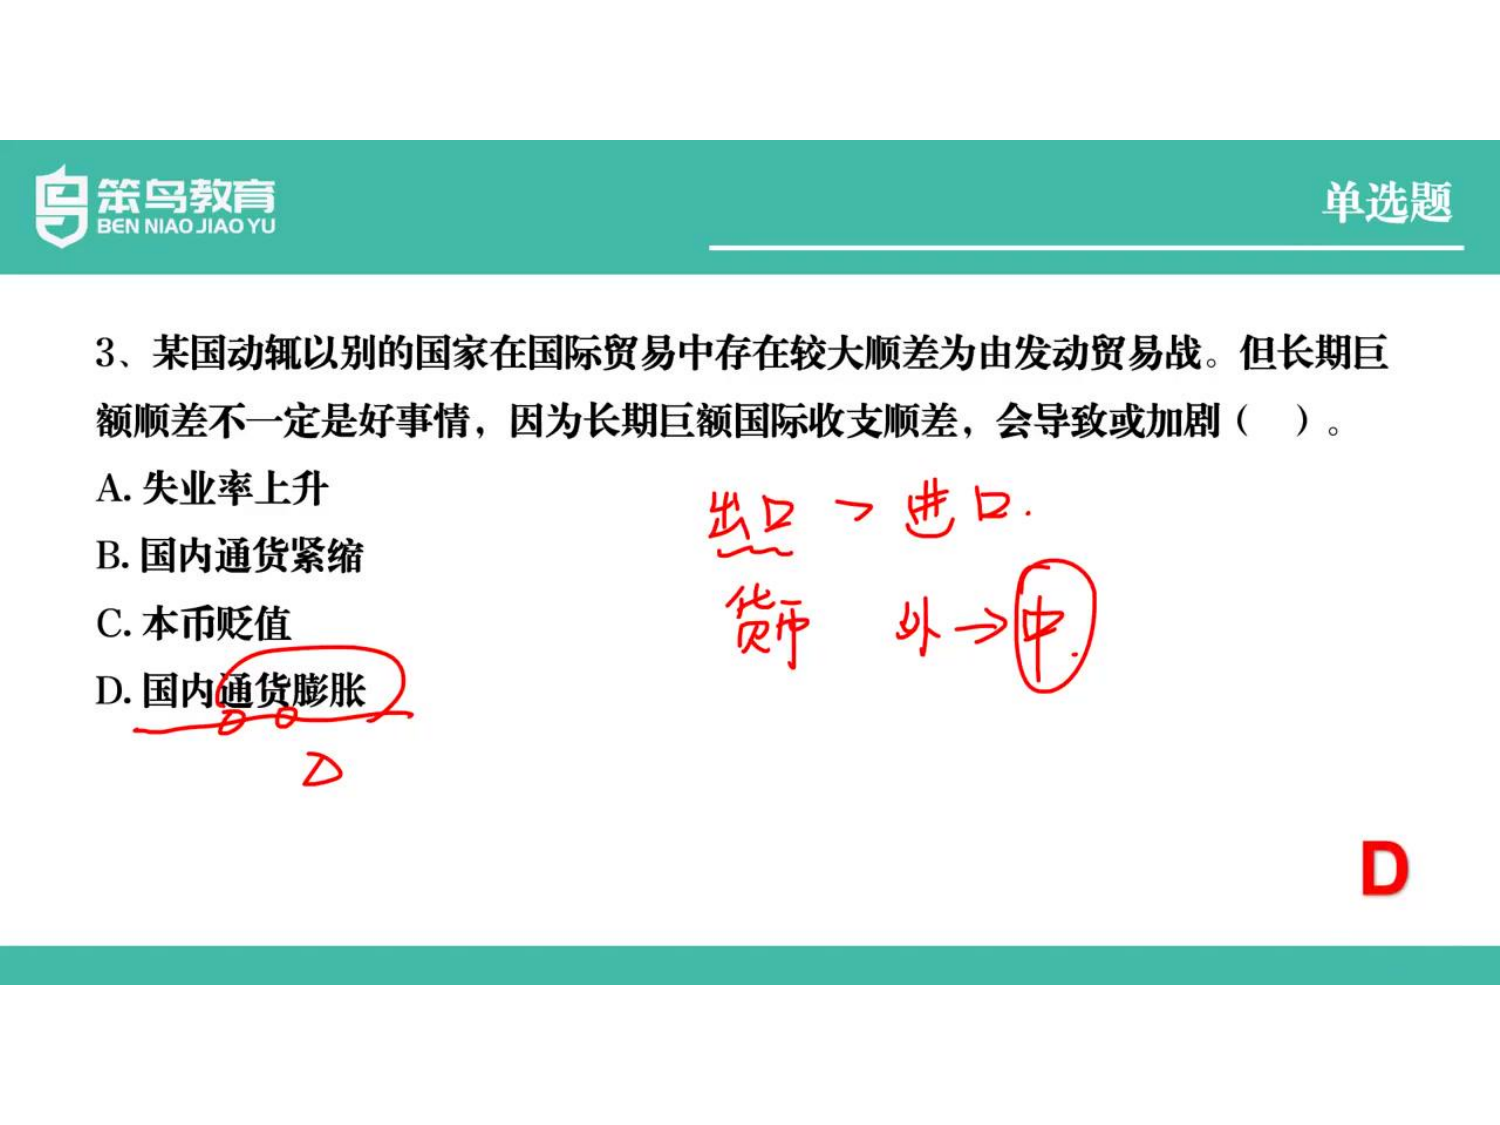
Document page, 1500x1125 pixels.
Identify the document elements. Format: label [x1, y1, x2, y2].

picture [0, 140, 1500, 985]
